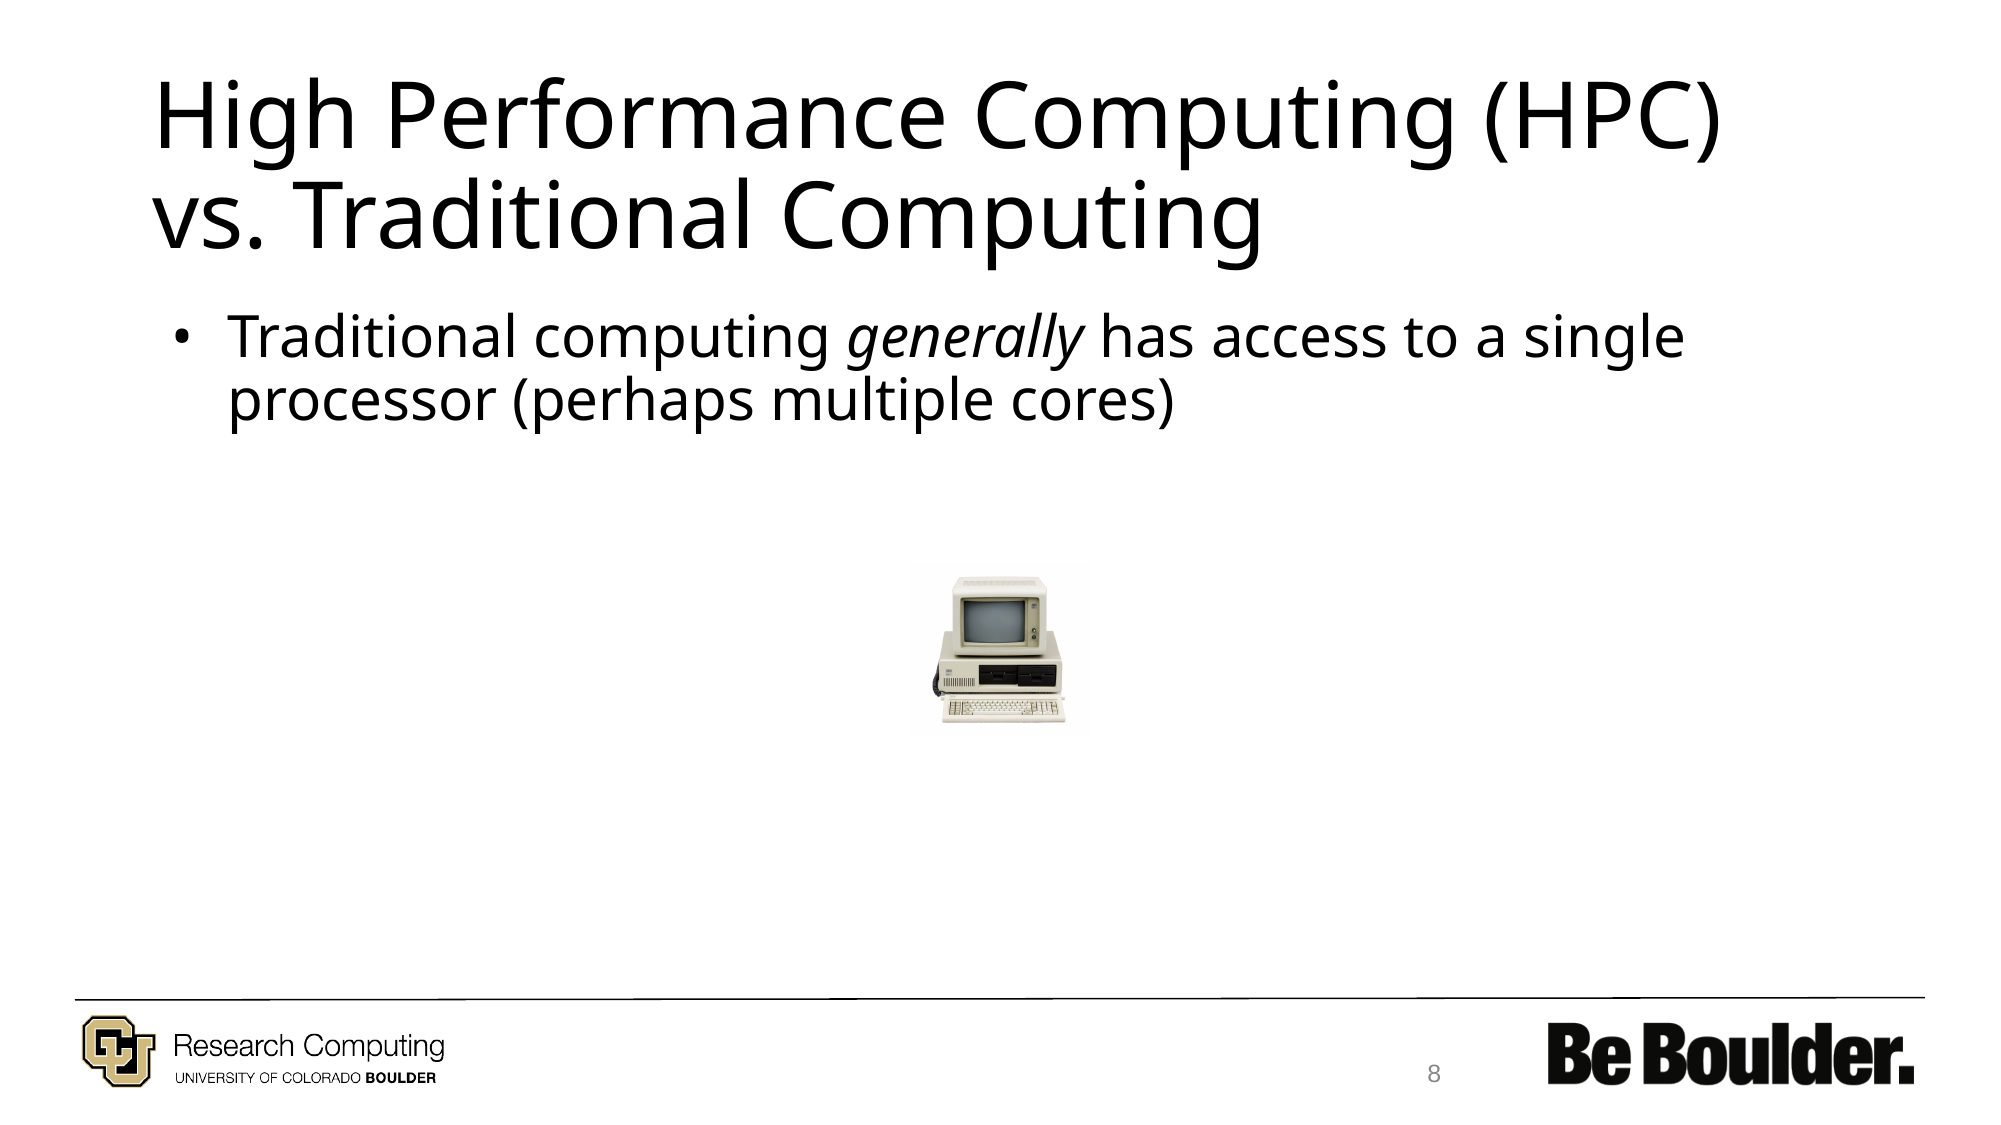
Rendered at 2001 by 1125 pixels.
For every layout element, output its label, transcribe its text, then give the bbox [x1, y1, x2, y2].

picture [81, 1015, 444, 1088]
title High Performance Computing (HPC) vs. Traditional Computing [137, 59, 1863, 278]
list Traditional computing generally has access to a single processor (perhaps multiple cores) [137, 299, 1863, 983]
picture [909, 562, 1091, 736]
picture [1524, 1015, 1938, 1088]
slide_number 8 [1412, 1042, 1525, 1103]
